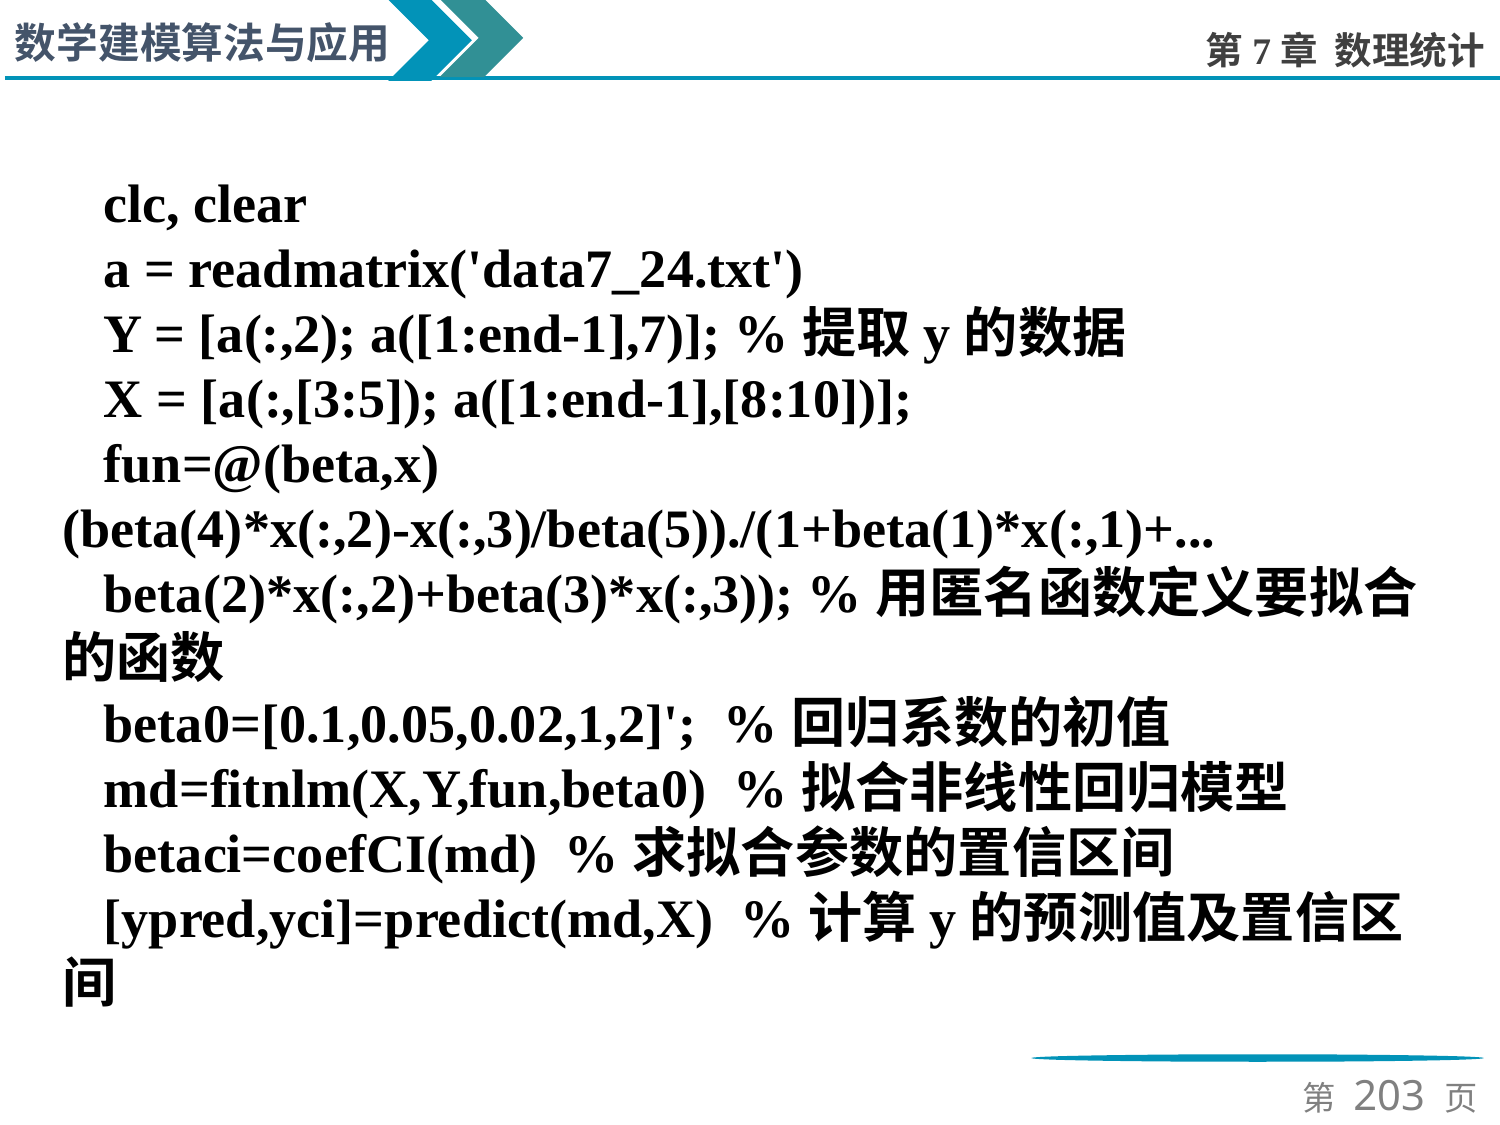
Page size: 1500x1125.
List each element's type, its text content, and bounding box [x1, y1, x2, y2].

text_box clc, clear a = readmatrix('data7_24.txt') Y = [a(:,2); a([1:end-1],7)]; %提取y的数据 X = [a(:,[3:5]); a([1:end-1],[8:10])]; fun=@(beta,x) (beta(4)*x(:,2)-x(:,3)/beta(5))./(1+beta(1)*x(:,1)+... beta(2)*x(:,2)+beta(3)*x(:,3)); %用匿名函数定义要拟合的函数 beta0=[0.1,0.05,0.02,1,2]'; %回归系数的初值 md=fitnlm(X,Y,fun,beta0) %拟合非线性回归模型 betaci=coefCI(md) %求拟合参数的置信区间 [ypred,yci]=predict(md,X) %计算y的预测值及置信区间 [47, 161, 1453, 1021]
